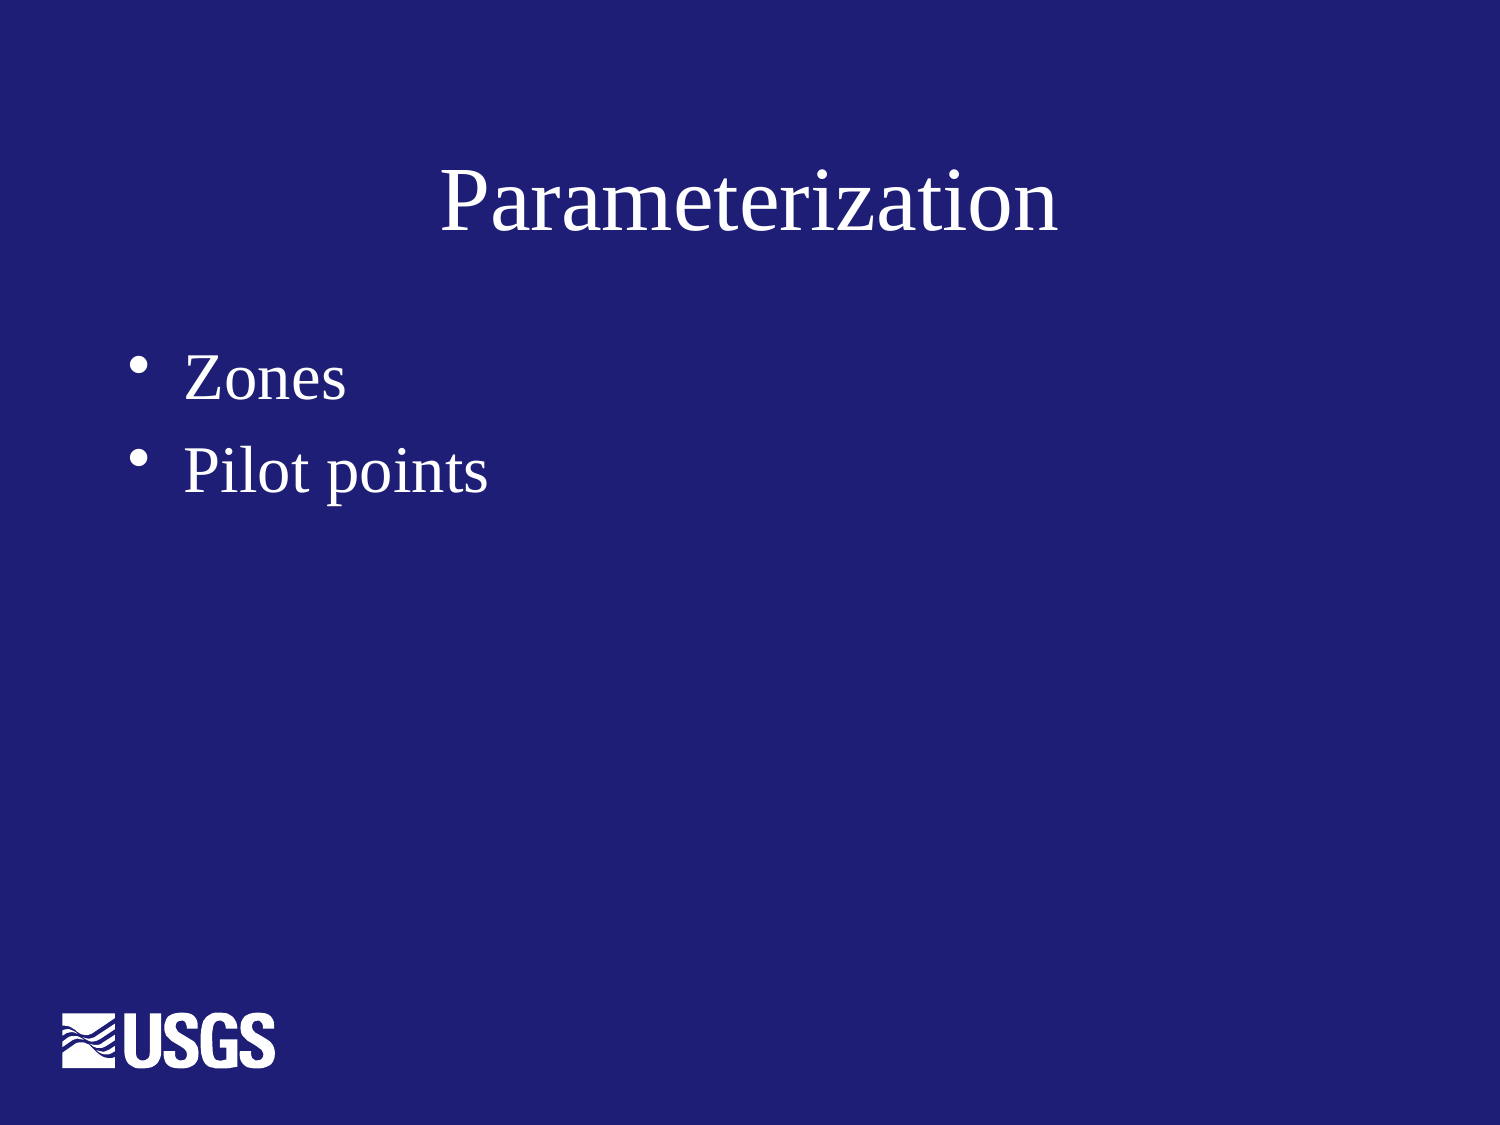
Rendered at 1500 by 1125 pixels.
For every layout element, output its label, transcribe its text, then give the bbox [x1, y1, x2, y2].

title Parameterization [112, 99, 1388, 288]
list Zones Pilot points [112, 324, 1388, 1000]
